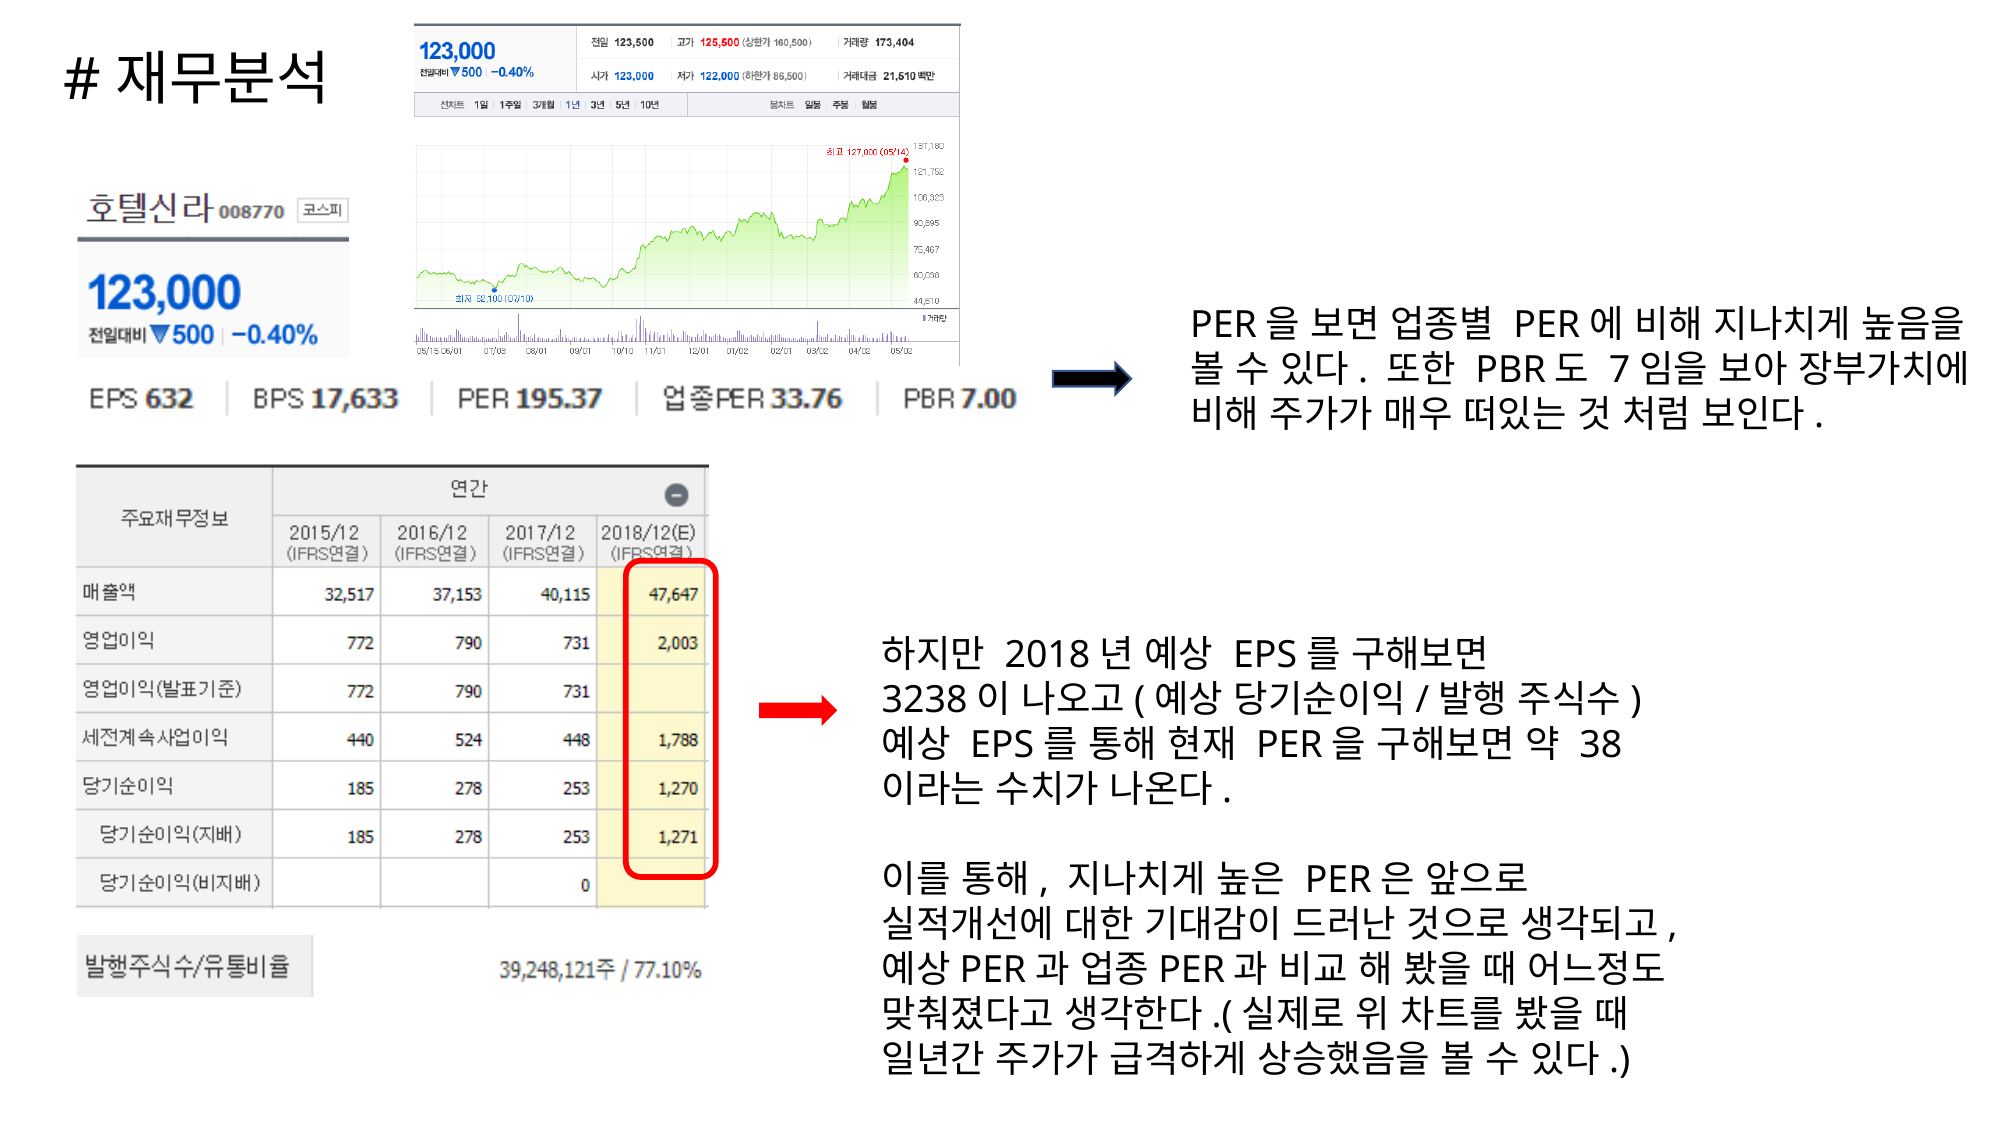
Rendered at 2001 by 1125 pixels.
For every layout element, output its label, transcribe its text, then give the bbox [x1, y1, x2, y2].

text_box #재무분석 [49, 33, 371, 119]
text_box [709, 561, 717, 876]
picture [70, 372, 1036, 431]
text_box [1051, 360, 1133, 397]
text_box 하지만 2018년 예상 EPS를 구해보면 3238이 나오고(예상 당기순이익/발행 주식수) 예상 EPS를 통해 현재 PER을 구해보면 약 38이라는 수치가 나온다. 이를 통해, 지나치게 높은 PER은 앞으로 실적개선에 대한 기대감이 드러난 것으로 생각되고, 예상PER과 업종PER과 비교 해 봤을 때 어느정도 맞춰졌다고 생각한다.(실제로 위 차트를 봤을 때 일년간 주가가 급격하게 상승했음을 볼 수 있다.) [866, 622, 1704, 1087]
picture [70, 173, 349, 359]
picture [70, 935, 709, 997]
picture [70, 456, 709, 909]
picture [403, 20, 961, 366]
text_box [758, 692, 839, 729]
text_box PER을 보면 업종별 PER에 비해 지나치게 높음을 볼 수 있다. 또한 PBR도 7임을 보아 장부가치에 비해 주가가 매우 떠있는 것 처럼 보인다. [1175, 292, 1993, 443]
